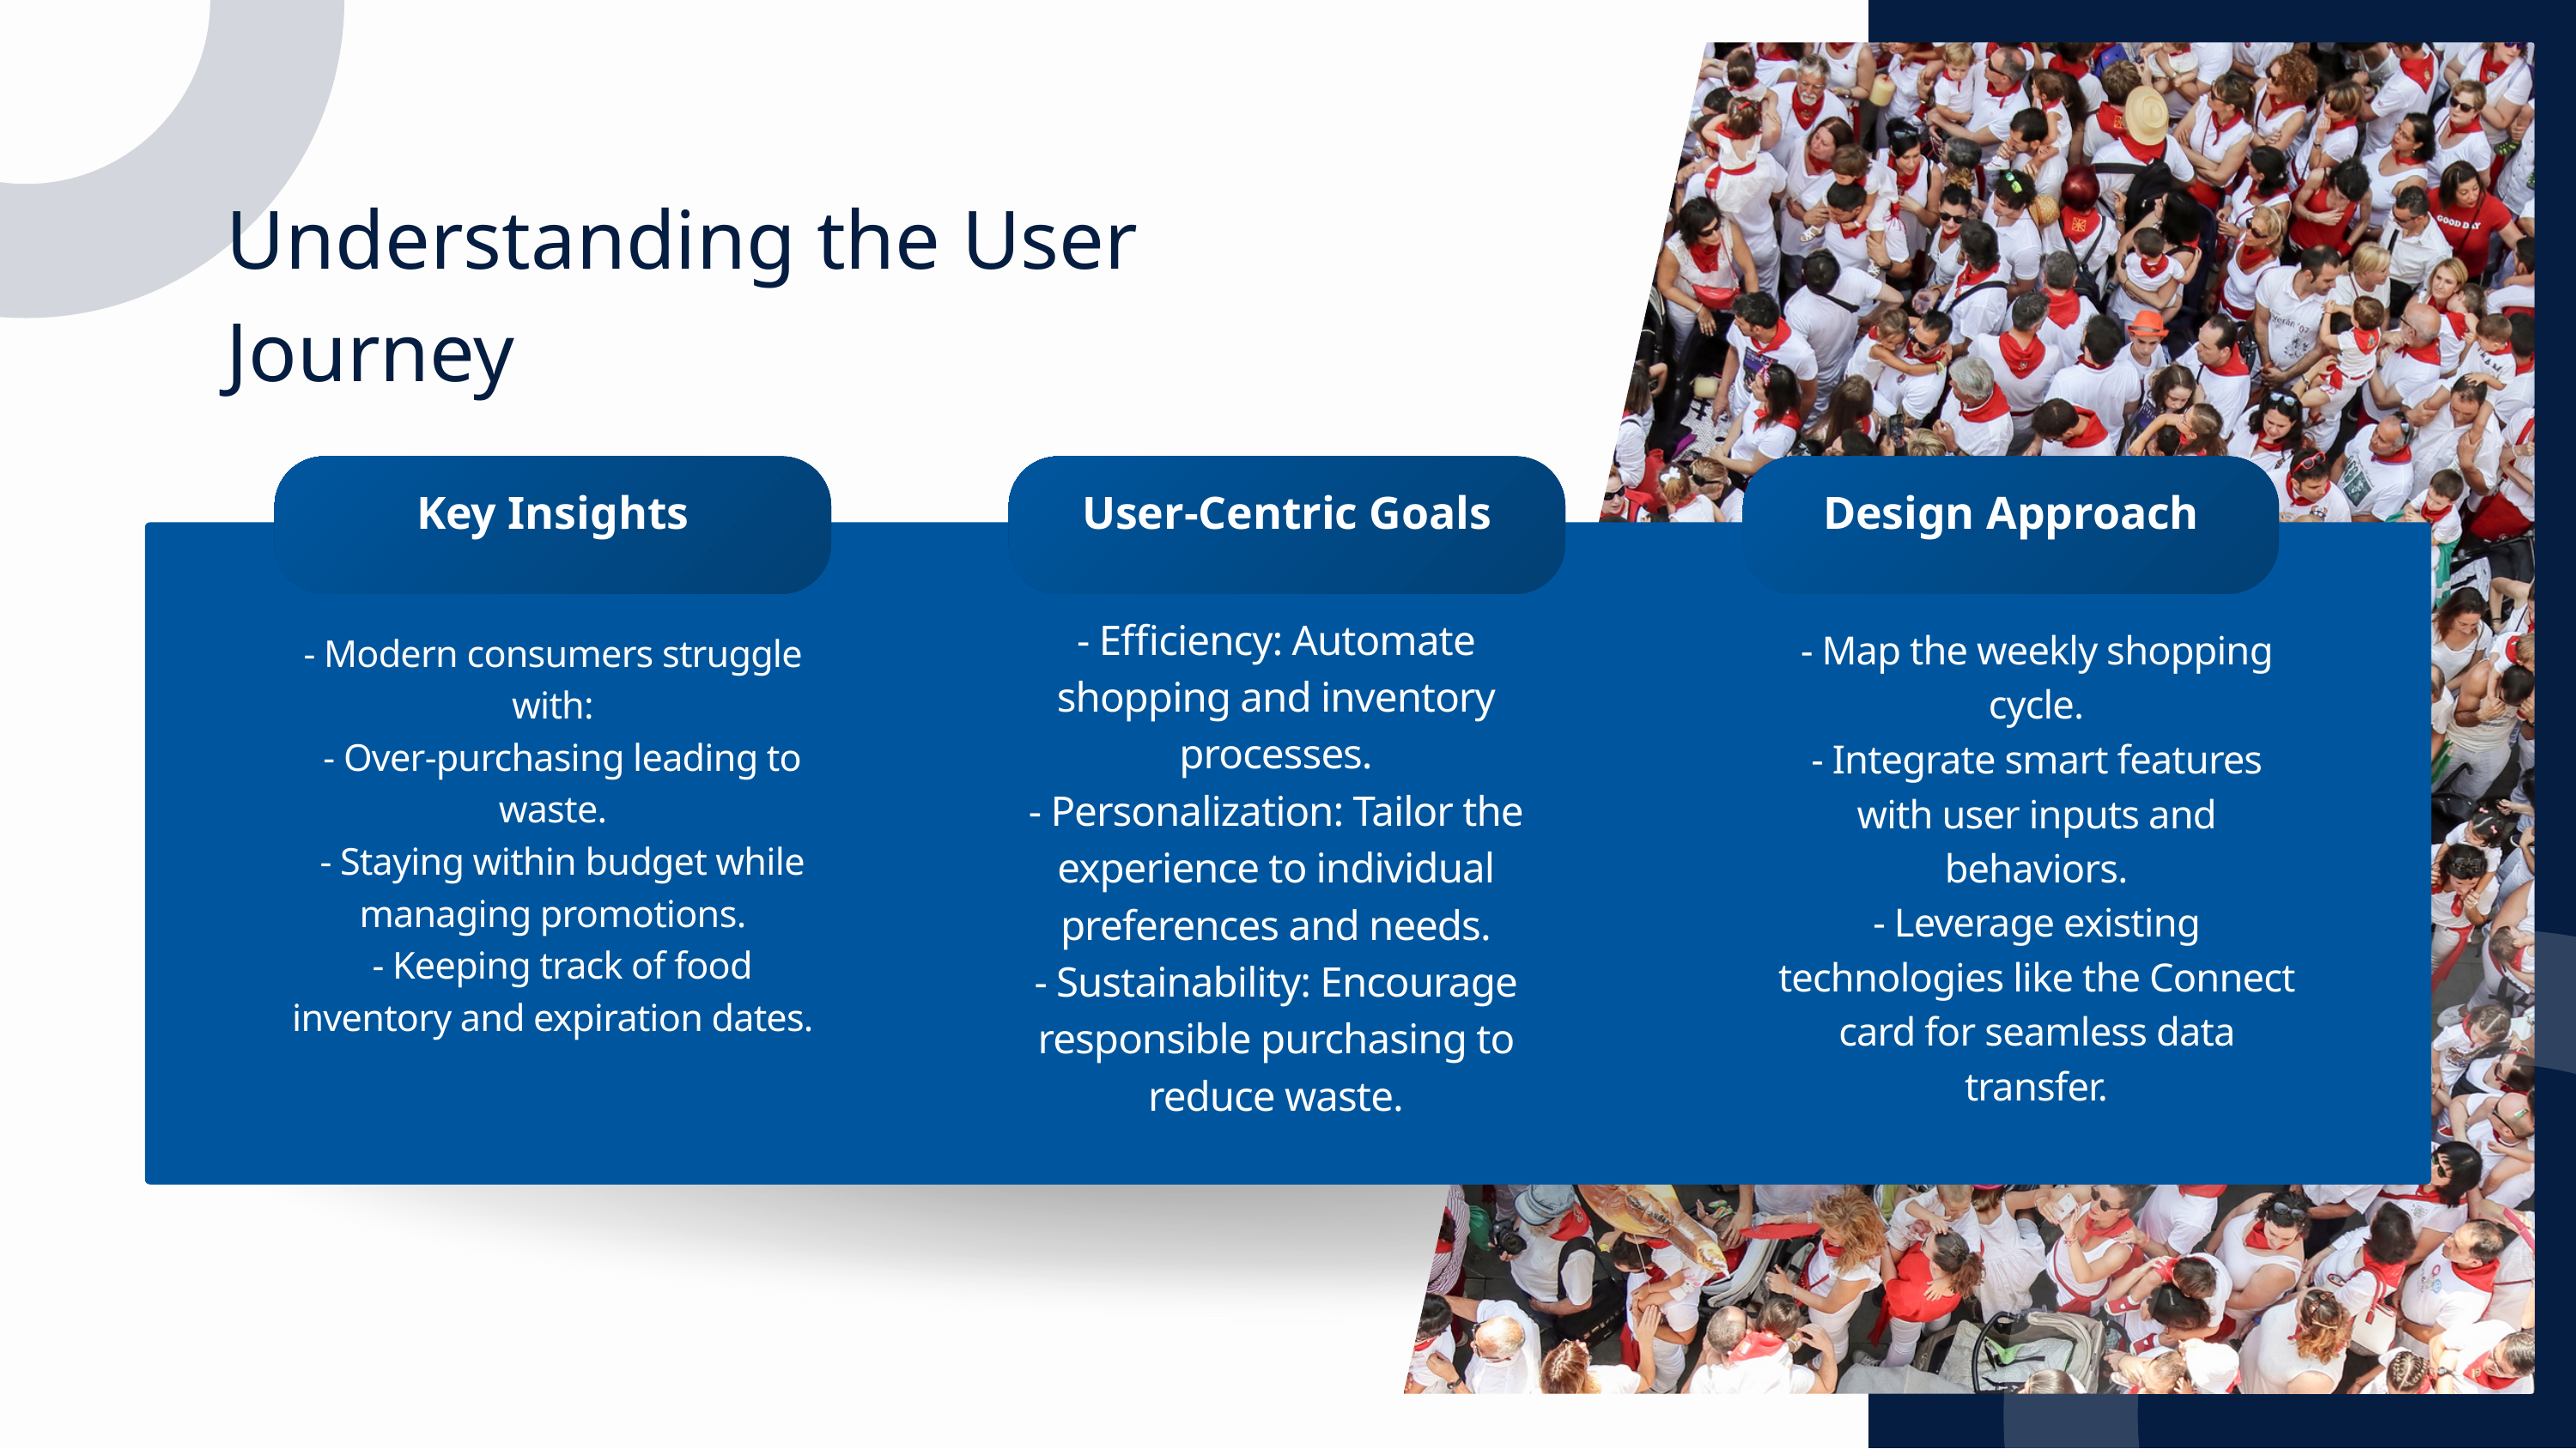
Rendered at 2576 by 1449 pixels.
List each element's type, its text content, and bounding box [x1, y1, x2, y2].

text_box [2070, 996, 2576, 1449]
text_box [0, 0, 278, 252]
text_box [1868, 0, 2576, 994]
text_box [274, 456, 832, 595]
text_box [1403, 1194, 2066, 1395]
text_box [144, 522, 2432, 1185]
text_box [173, 1194, 1398, 1324]
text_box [1868, 1402, 2066, 1449]
text_box Understanding the User Journey [226, 172, 1343, 398]
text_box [1742, 456, 2280, 595]
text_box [1008, 456, 1566, 595]
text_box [1403, 41, 2535, 994]
